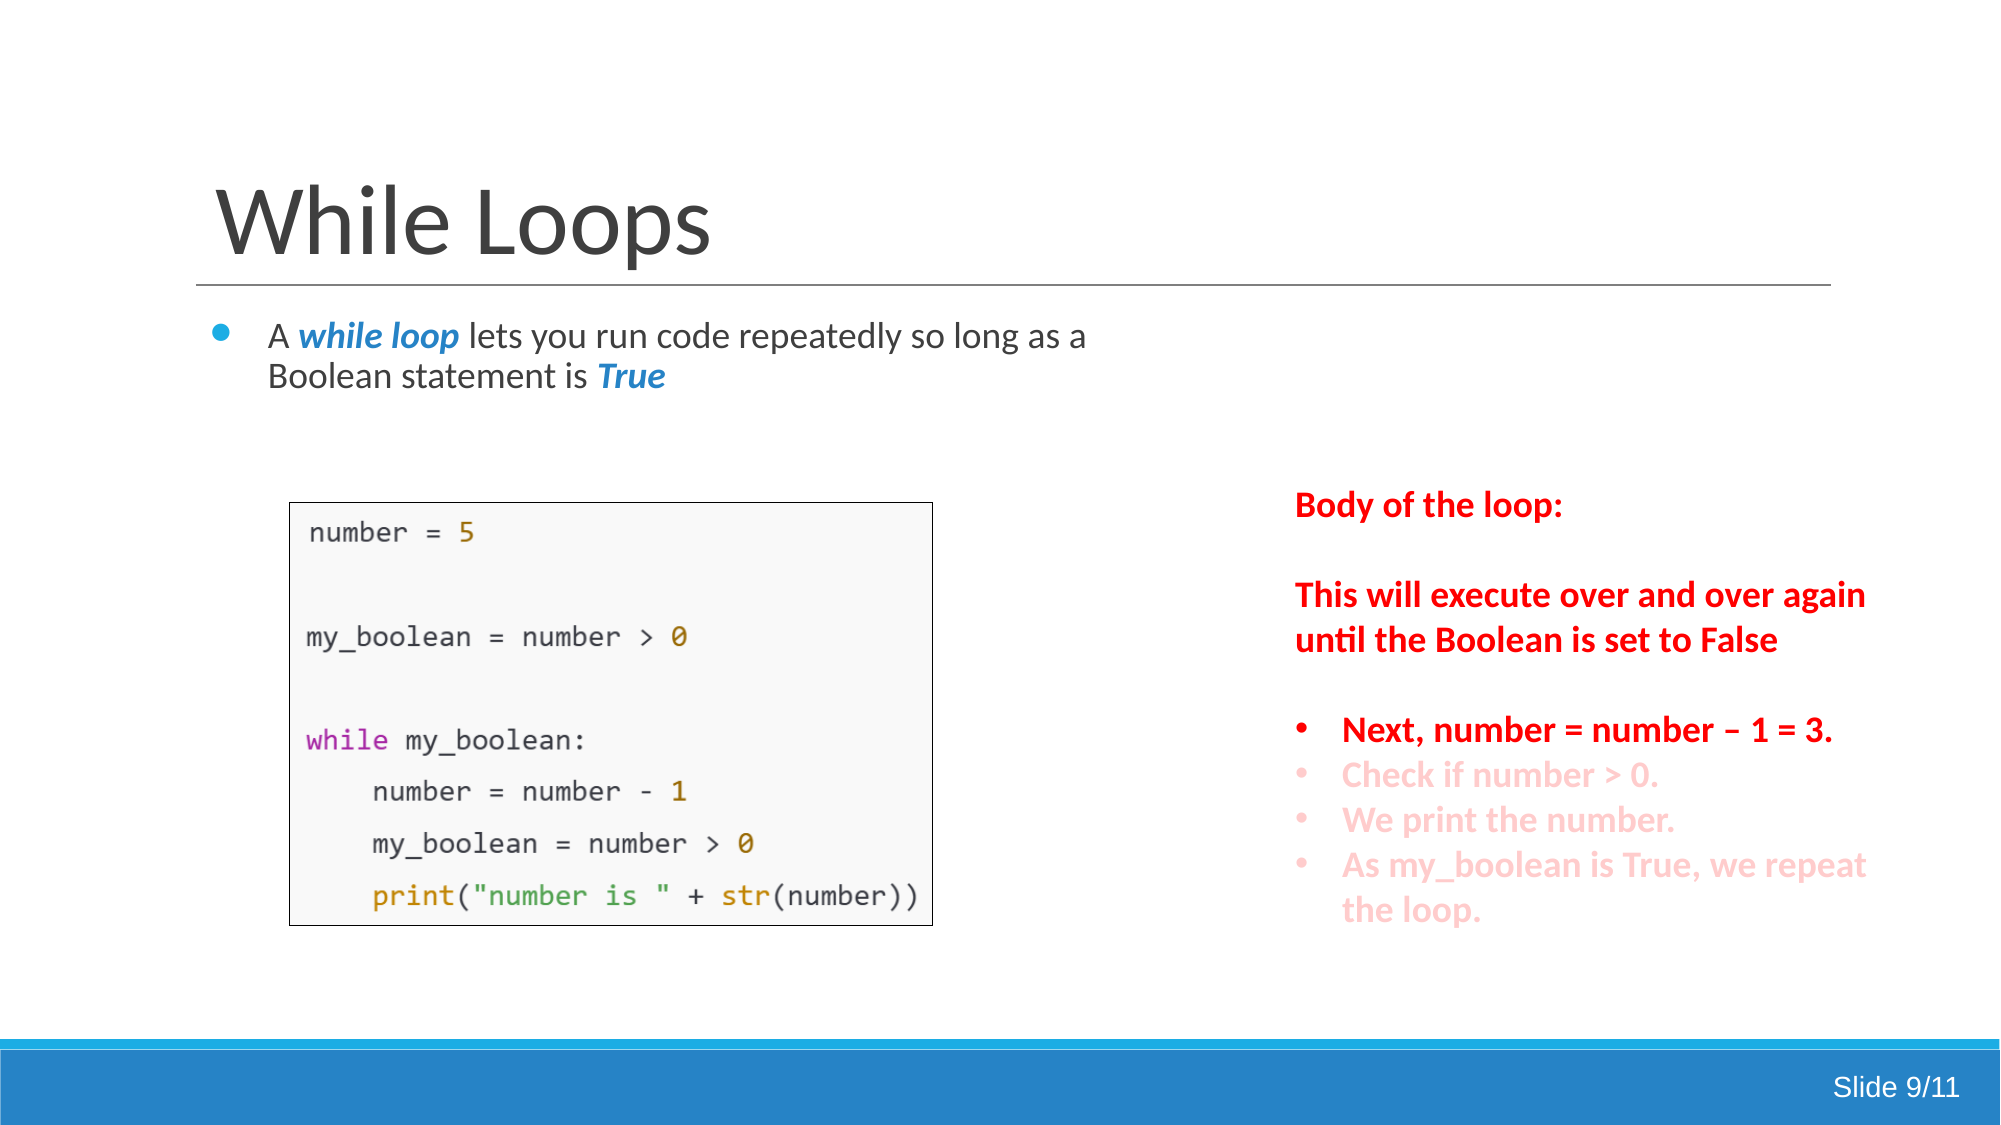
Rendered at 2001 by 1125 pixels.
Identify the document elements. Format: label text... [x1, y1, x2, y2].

picture [288, 502, 933, 926]
text_box Body of the loop: This will execute over and over again until the Boolean is set to False Next, number = number – 1 = 3. Check if number > 0. We print the number. As my_boolean is True, we repeat the loop. [1280, 465, 1925, 946]
text_box Slide 9/11 [1817, 1053, 2000, 1125]
title While Loops [200, 44, 1850, 283]
text_box A while loop lets you run code repeatedly so long as a Boolean statement is True [192, 308, 1127, 870]
